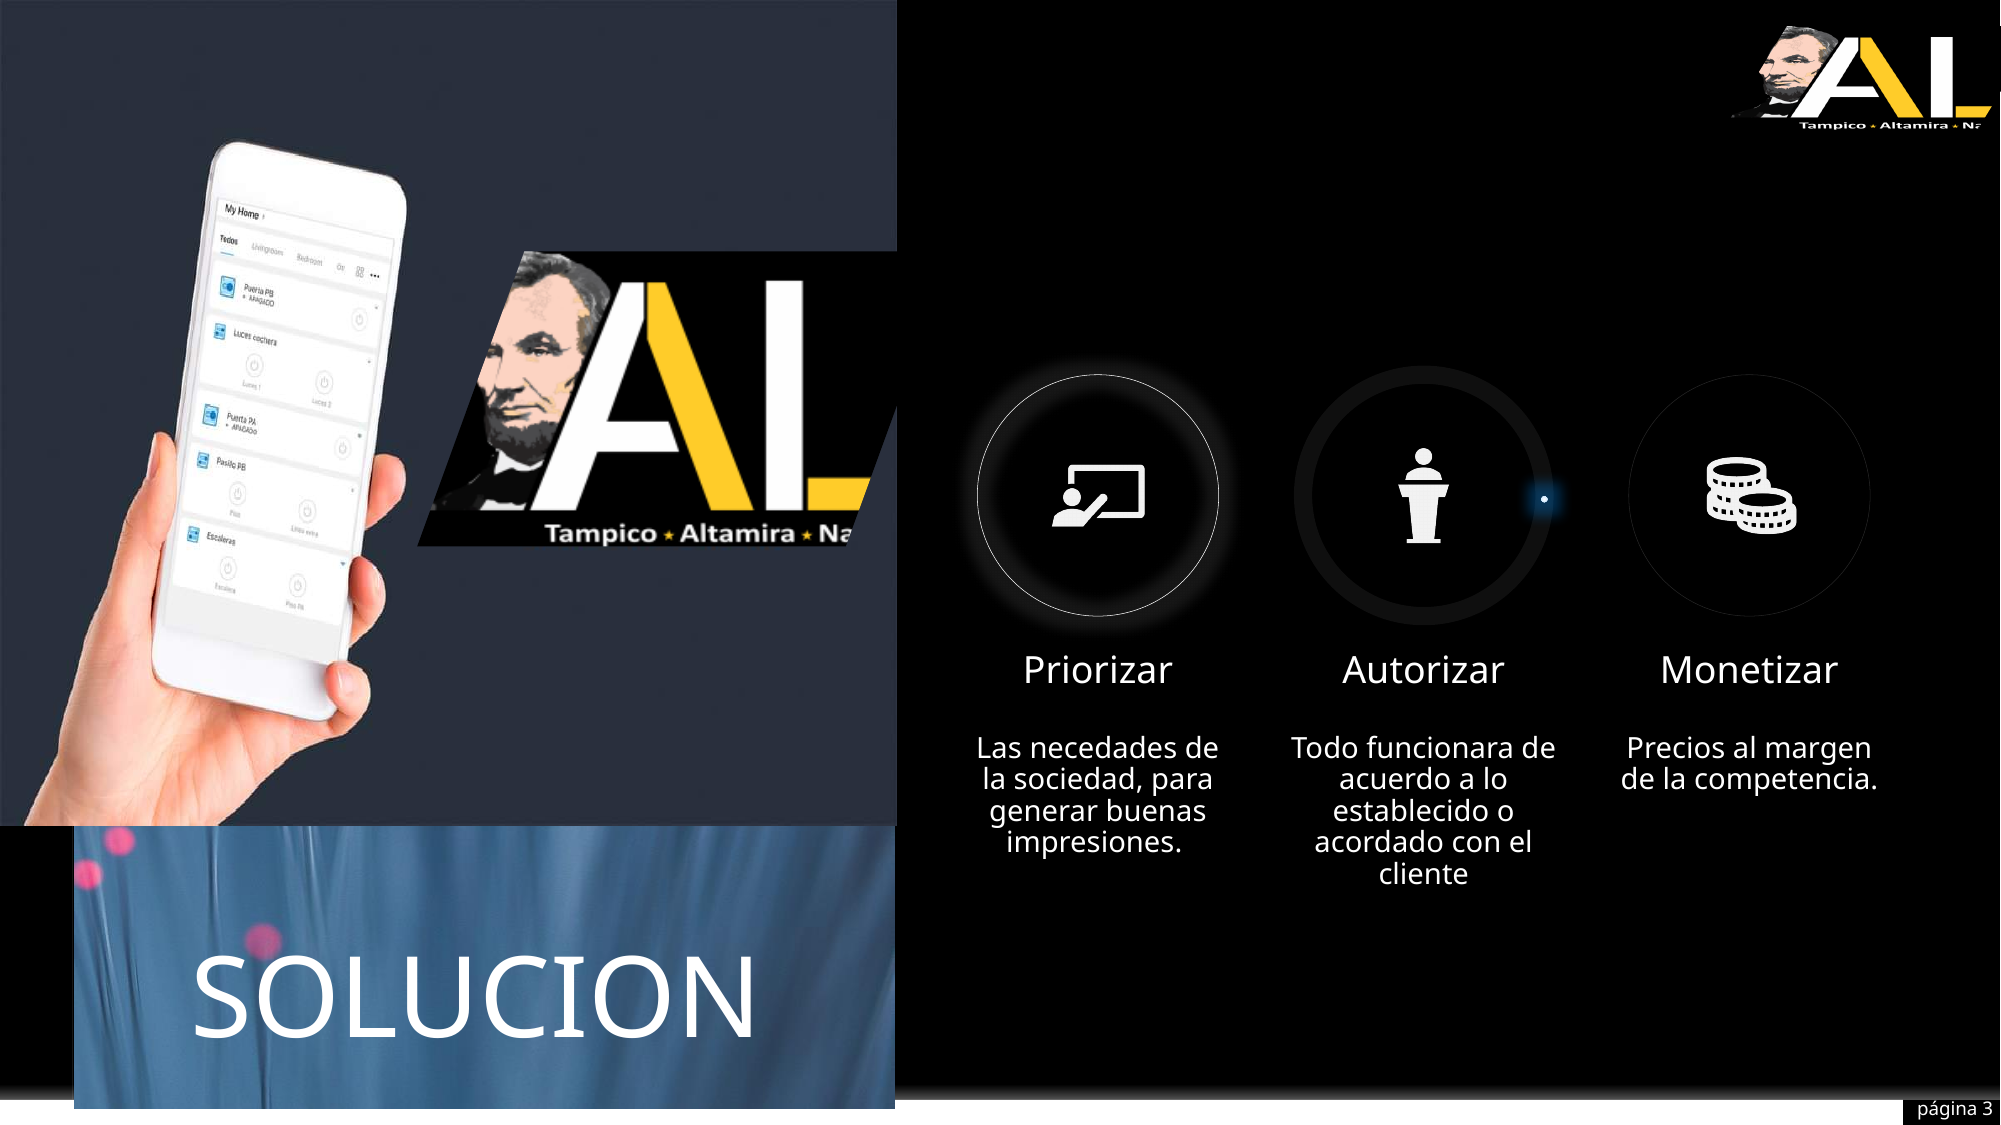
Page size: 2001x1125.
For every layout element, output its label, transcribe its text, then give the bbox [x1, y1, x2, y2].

picture [1698, 444, 1801, 547]
text_box SOLUCION [66, 917, 74, 1068]
picture [1047, 444, 1150, 547]
list Las necedades de la sociedad, para generar buenas impresiones. [965, 733, 1231, 852]
list Precios al margen de la competencia. [1616, 733, 1883, 852]
list Monetizar [1616, 651, 1883, 711]
list Priorizar [965, 651, 1231, 711]
list Todo funcionara de acuerdo a lo establecido o acordado con el cliente [1290, 733, 1557, 852]
list Autorizar [1290, 651, 1557, 711]
slide_number página 3 [1903, 1096, 1994, 1123]
picture [0, 0, 953, 1109]
picture [1723, 26, 2001, 130]
picture [1372, 444, 1475, 547]
